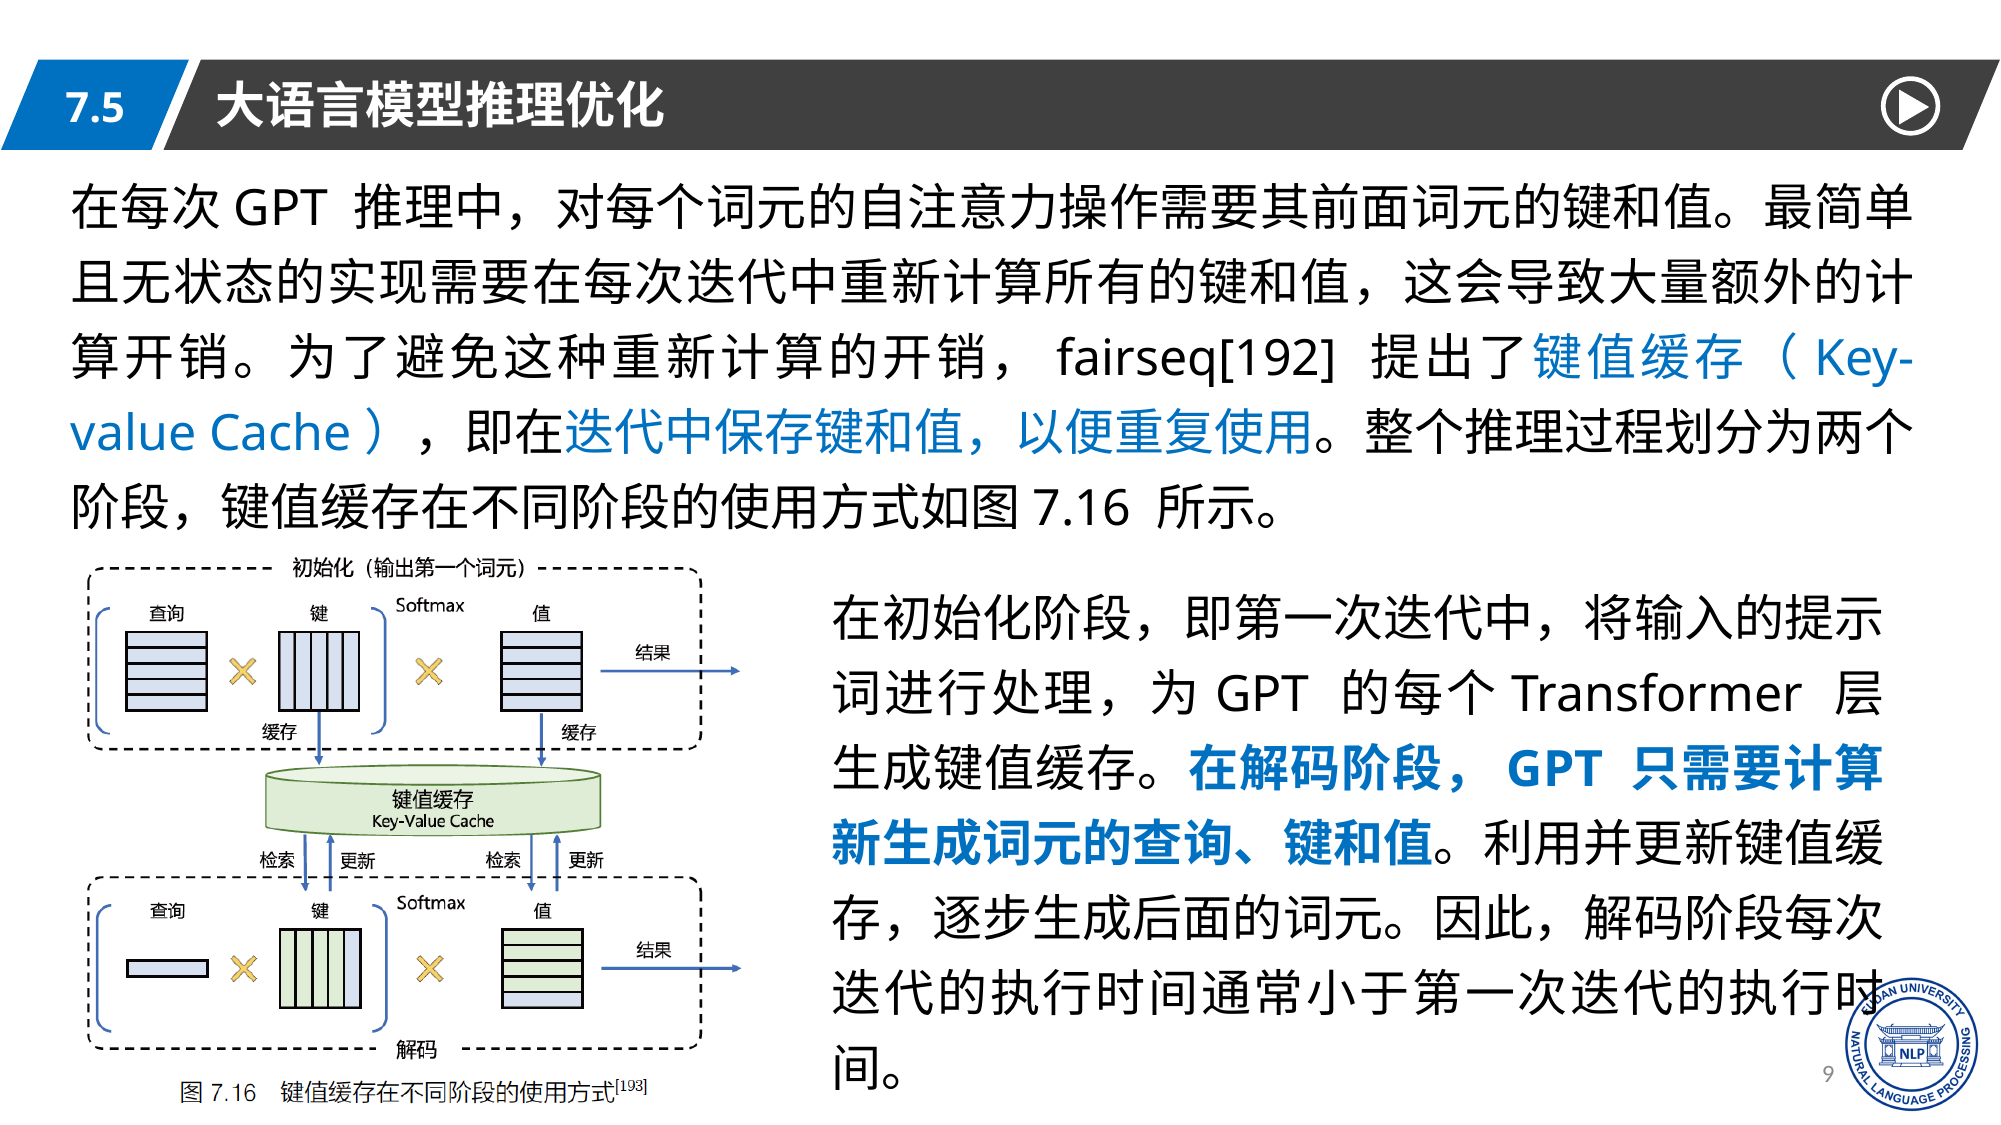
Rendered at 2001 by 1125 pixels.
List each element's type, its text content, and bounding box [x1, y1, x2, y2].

text_box 7.5 [26, 73, 164, 138]
text_box 大语言模型推理优化 [201, 66, 681, 142]
text_box [163, 59, 2000, 150]
text_box 在每次GPT 推理中，对每个词元的自注意力操作需要其前面词元的键和值。最简单且无状态的实现需要在每次迭代中重新计算所有的键和值，这会导致大量额外的计算开销。为了避免这种重新计算的开销，fairseq[192] 提出了键值缓存（Key-value Cache），即在迭代中保存键和值，以便重复使用。整个推理过程划分为两个阶段，键值缓存在不同阶段的使用方式如图7.16 所示。 [55, 153, 1930, 543]
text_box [1883, 78, 1939, 134]
text_box 在初始化阶段，即第一次迭代中，将输入的提示词进行处理，为GPT 的每个Transformer 层生成键值缓存。在解码阶段，GPT 只需要计算新生成词元的查询、键和值。利用并更新键值缓存，逐步生成后面的词元。因此，解码阶段每次迭代的执行时间通常小于第一次迭代的执行时间。 [817, 564, 1900, 1104]
text_box [1, 89, 157, 150]
picture [55, 543, 766, 1116]
picture [1834, 972, 1985, 1117]
text_box [32, 59, 189, 120]
